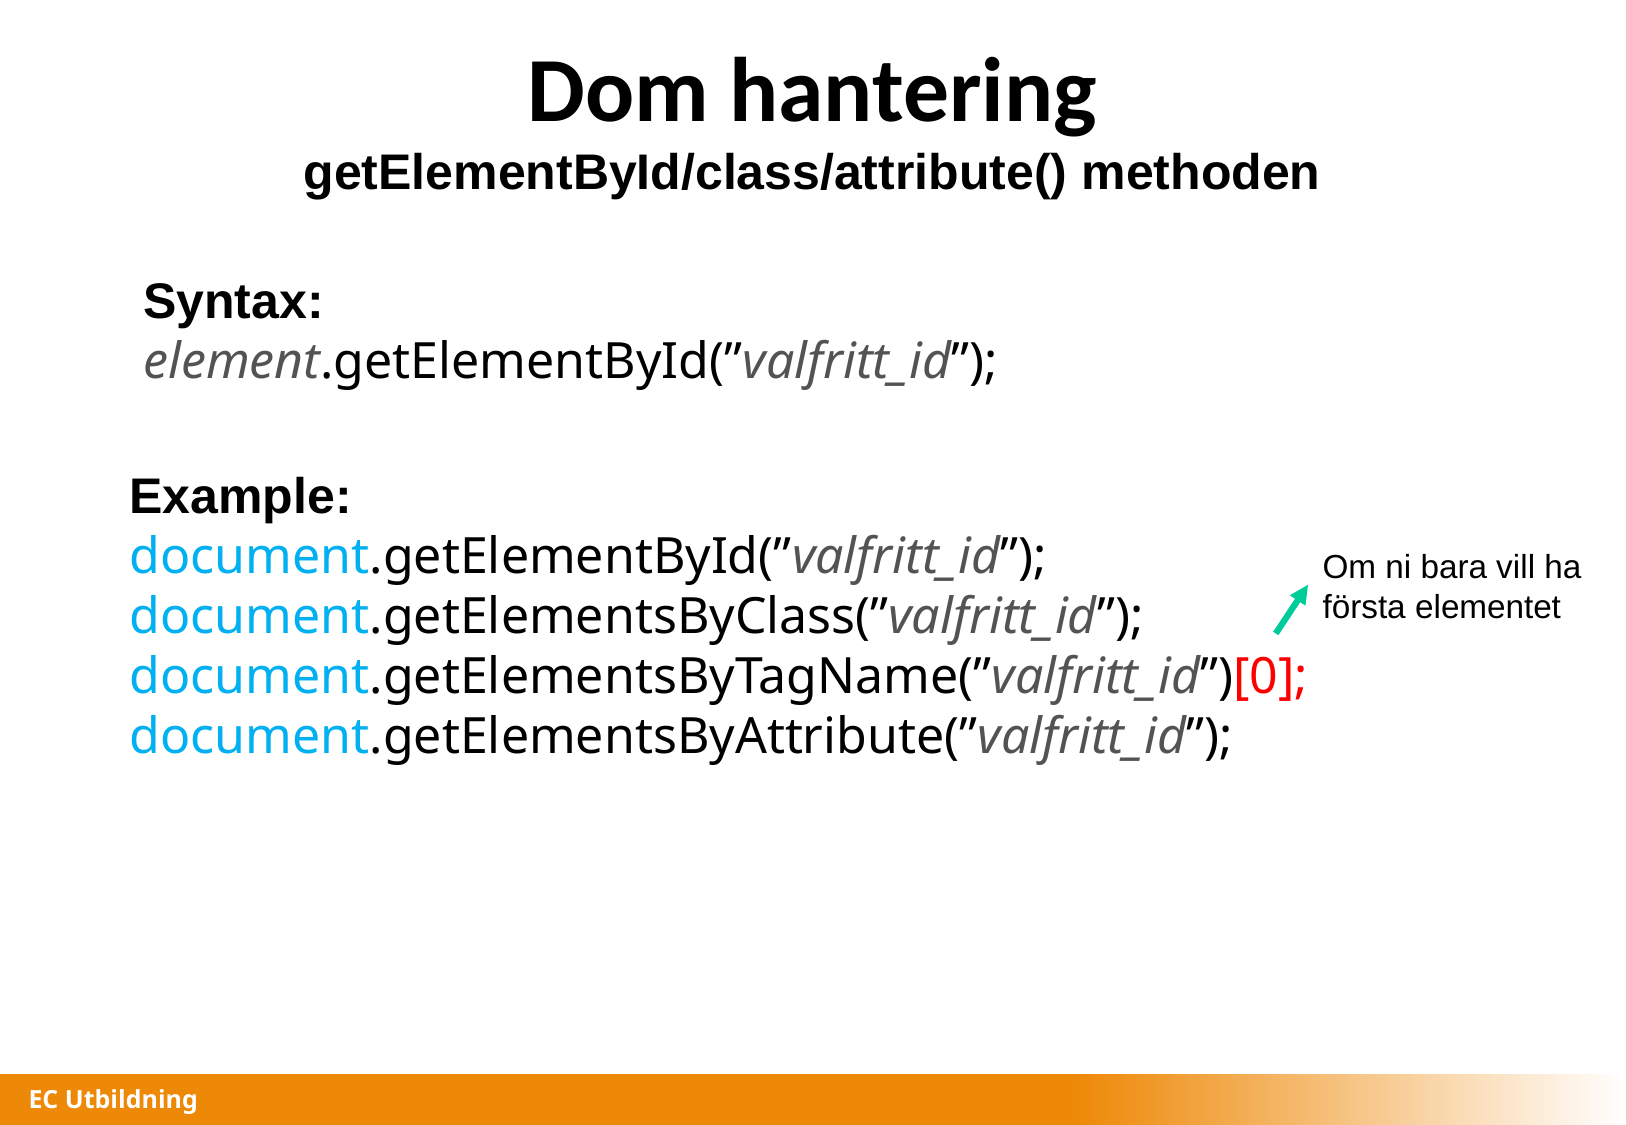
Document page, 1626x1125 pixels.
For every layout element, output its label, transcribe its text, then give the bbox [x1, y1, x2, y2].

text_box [1275, 585, 1309, 634]
text_box Syntax: element.getElementById(”valfritt_id”); [128, 261, 1013, 396]
text_box Om ni bara vill ha första elementet [1307, 537, 1625, 633]
text_box Example: document.getElementById(”valfritt_id”); document.getElementsByClass(”valfritt_id”); document.getElementsByTagName(”valfritt_id”)[0]; document.getElementsByAttribute(”valfritt_id”); [114, 455, 1324, 831]
text_box getElementById/class/attribute() methoden [288, 132, 1336, 208]
text_box EC Utbildning [28, 1083, 551, 1114]
title Dom hantering [73, 19, 1552, 149]
